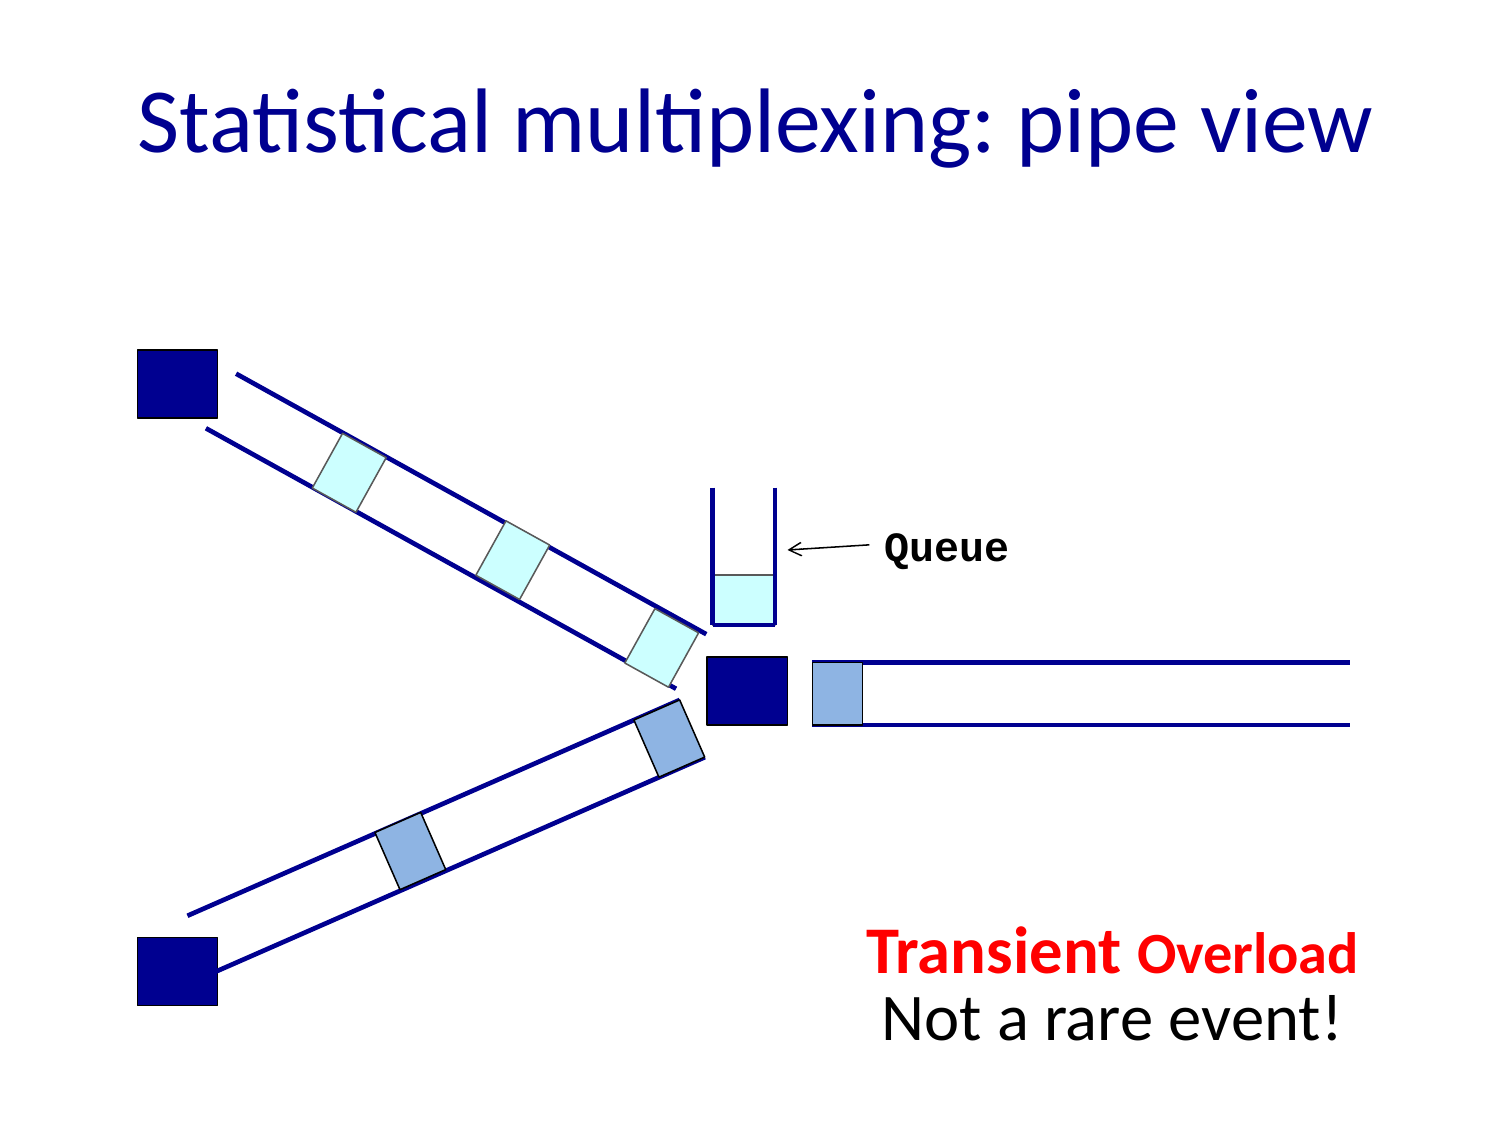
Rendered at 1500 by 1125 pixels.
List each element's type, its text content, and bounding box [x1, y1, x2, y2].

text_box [787, 545, 869, 551]
text_box Not a rare event! [762, 966, 1463, 1062]
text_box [712, 487, 776, 626]
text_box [176, 804, 715, 868]
title Statistical multiplexing: pipe view [75, 20, 1438, 213]
text_box [707, 656, 788, 725]
text_box Queue [869, 512, 1025, 578]
text_box [137, 350, 218, 419]
text_box Transient Overload [762, 899, 1463, 966]
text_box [812, 662, 1351, 726]
text_box [137, 937, 218, 1006]
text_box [186, 497, 707, 566]
